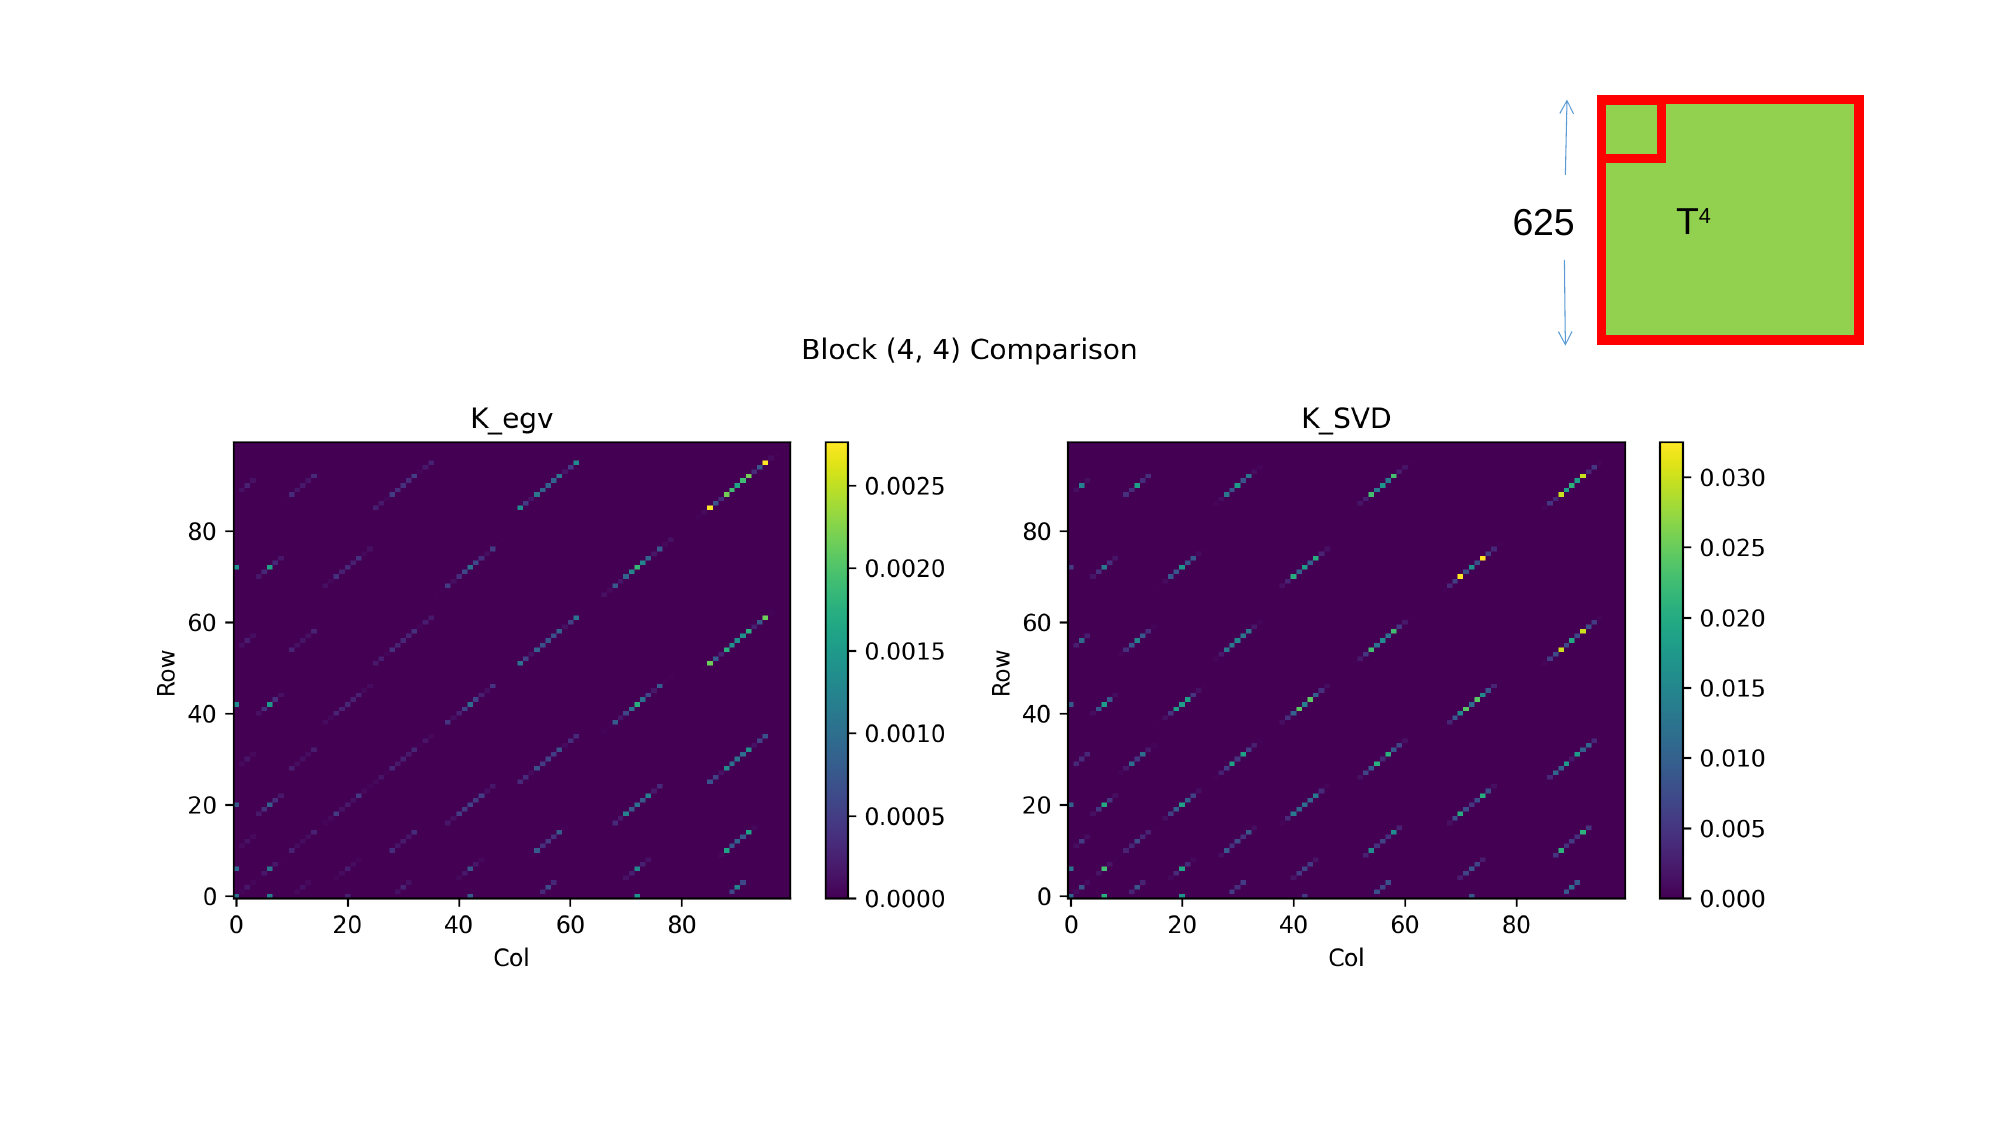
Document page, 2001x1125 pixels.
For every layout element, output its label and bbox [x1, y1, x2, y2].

text_box [1497, 99, 1860, 346]
picture [129, 324, 1809, 996]
